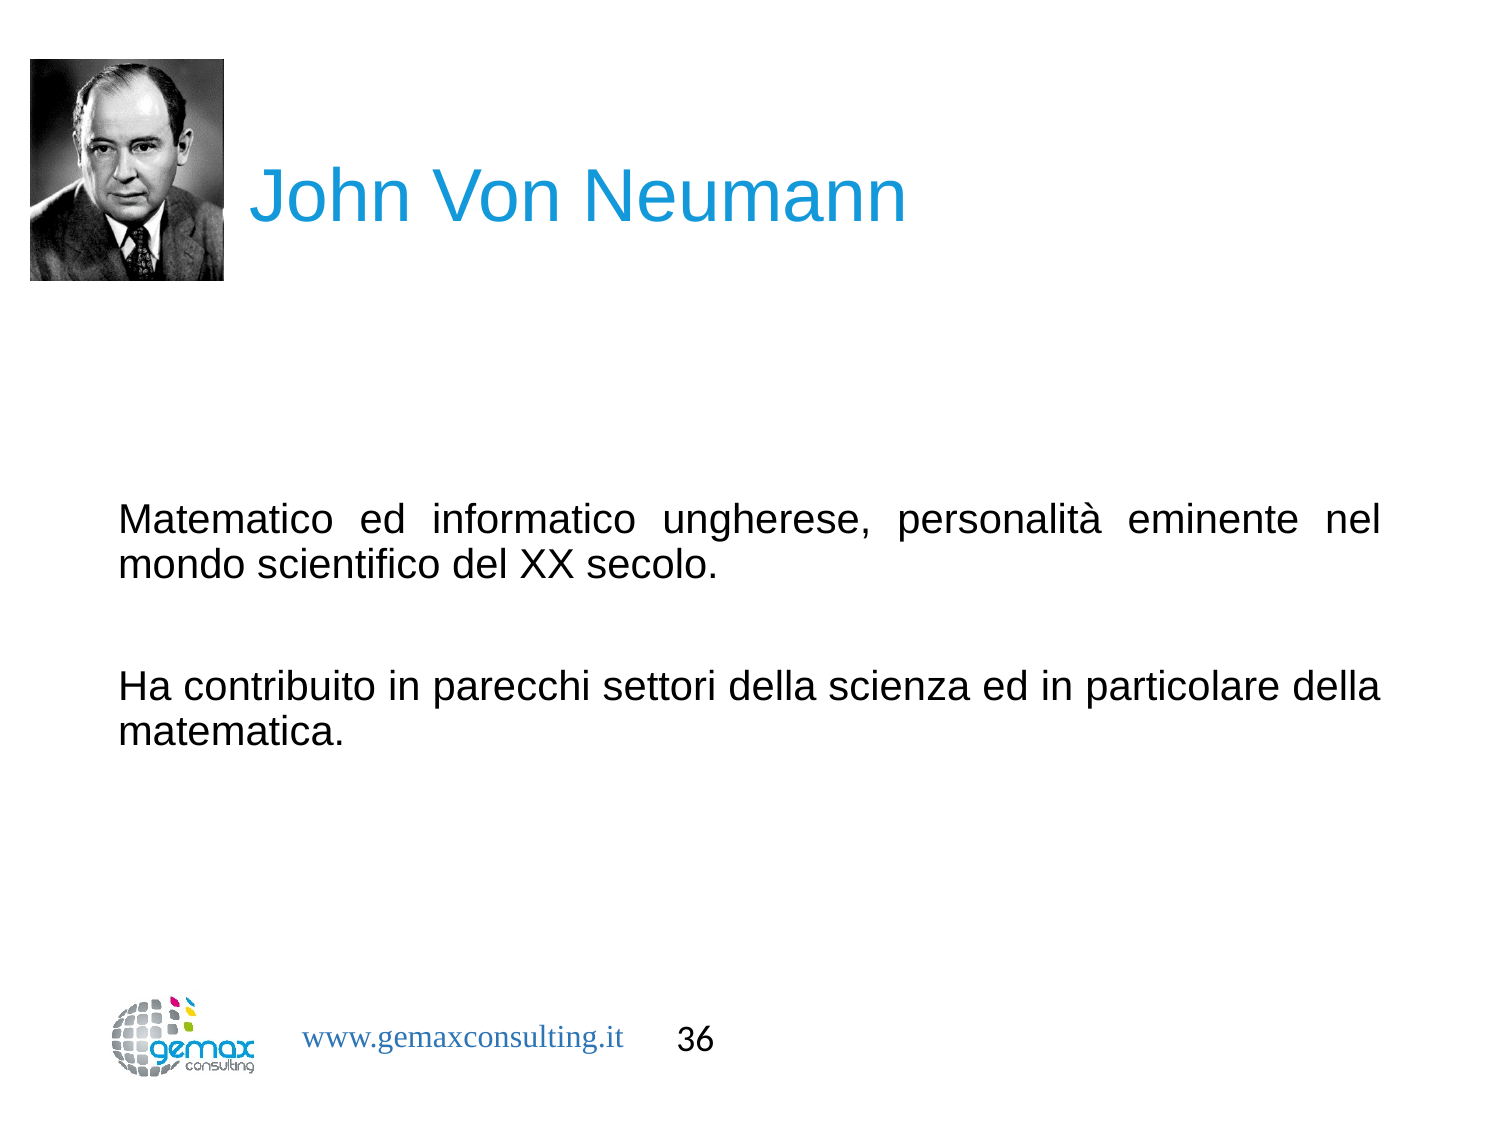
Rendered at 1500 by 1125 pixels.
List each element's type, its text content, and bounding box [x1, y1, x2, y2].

text_box 36 [661, 1006, 793, 1067]
picture [29, 59, 225, 282]
picture [103, 1014, 262, 1083]
title John Von Neumann [234, 59, 1397, 278]
list Matematico ed informatico ungherese, personalità eminente nel mondo scientifico del XX secolo. Ha contribuito in parecchi settori della scienza ed in particolare della matematica. [103, 299, 1397, 1014]
